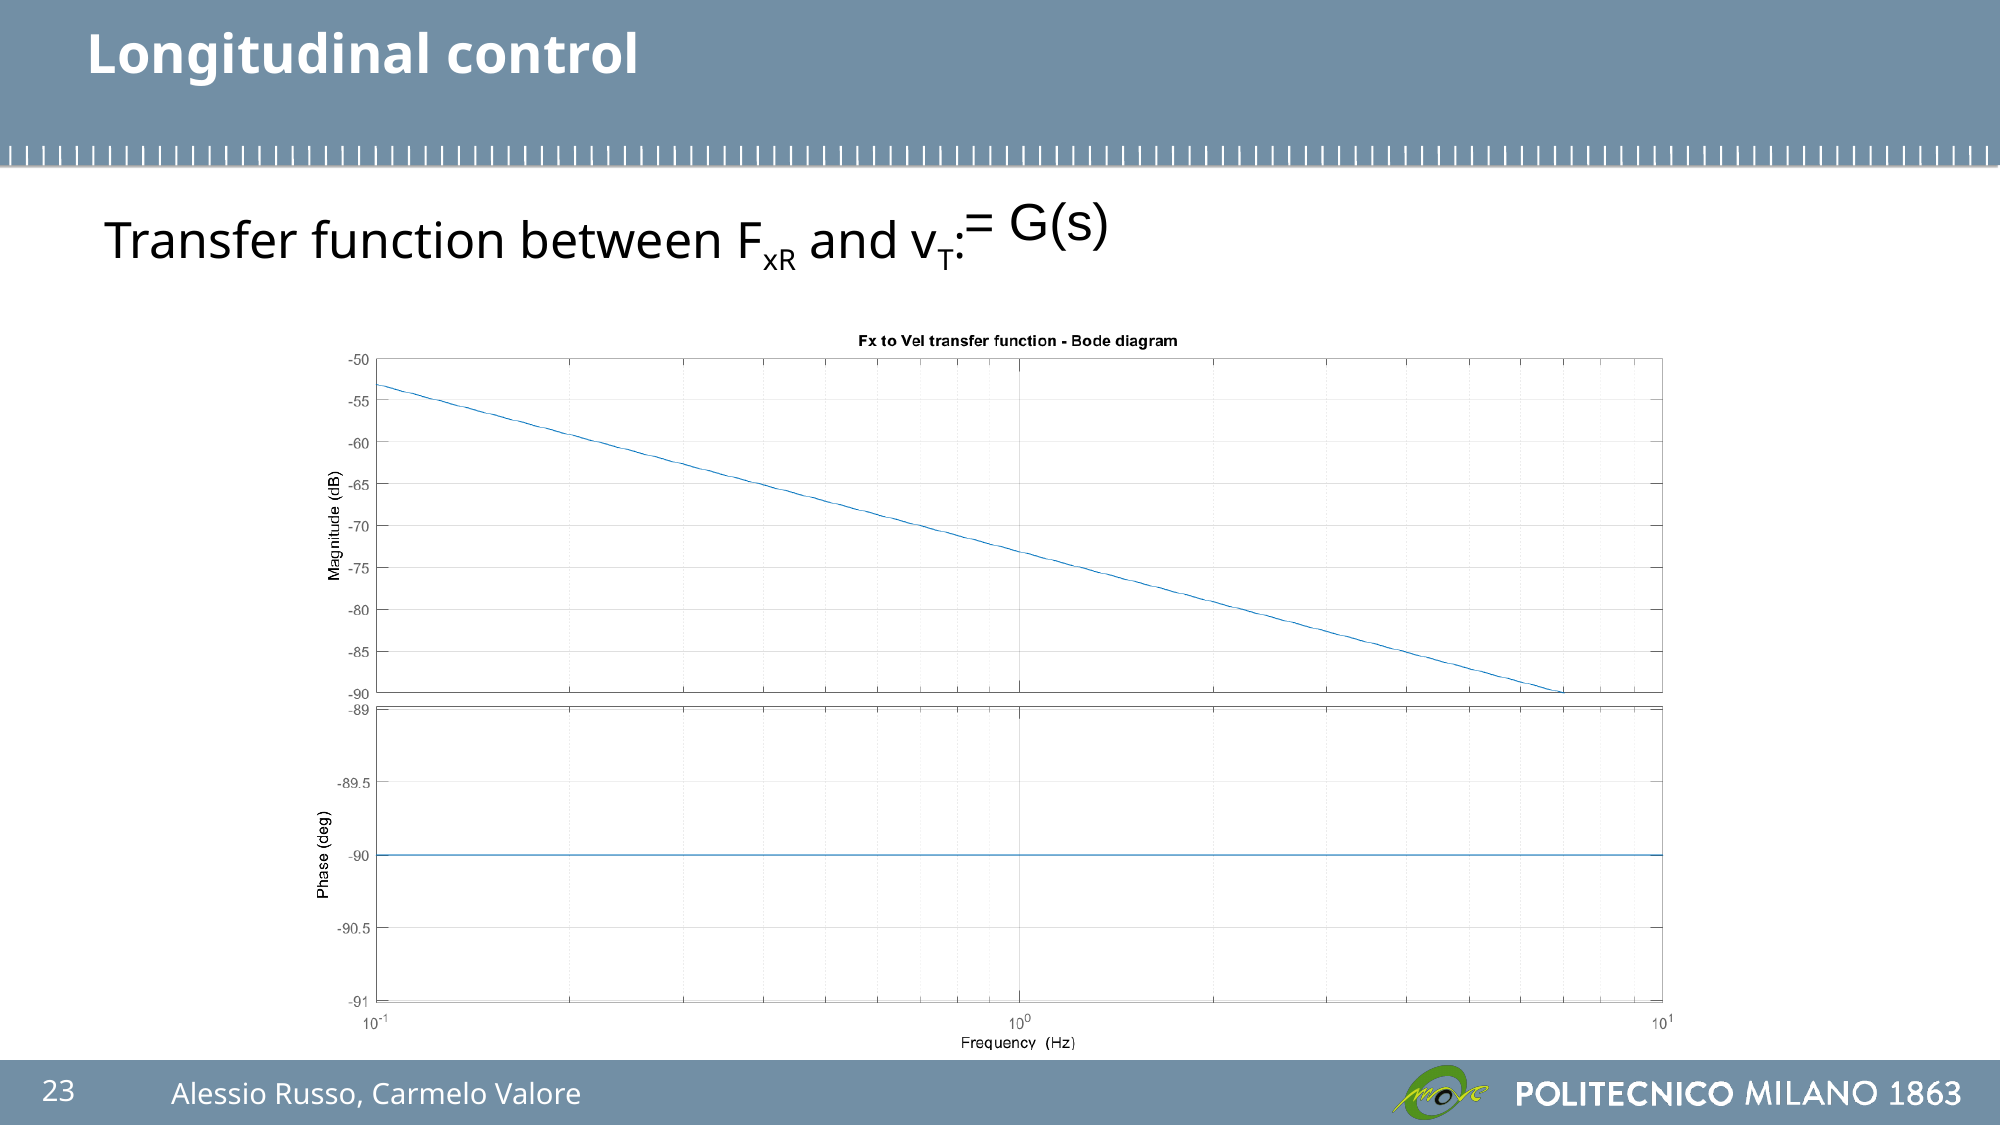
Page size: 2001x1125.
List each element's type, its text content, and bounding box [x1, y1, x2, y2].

picture [1510, 1068, 1967, 1117]
text_box Longitudinal control [71, 13, 1915, 91]
text_box Transfer function between FxR and vT: [71, 200, 1935, 424]
text_box 23 [7, 1062, 110, 1123]
text_box Alessio Russo, Carmelo Valore [156, 1062, 1007, 1123]
picture [301, 317, 1685, 1051]
picture [1392, 1065, 1489, 1120]
